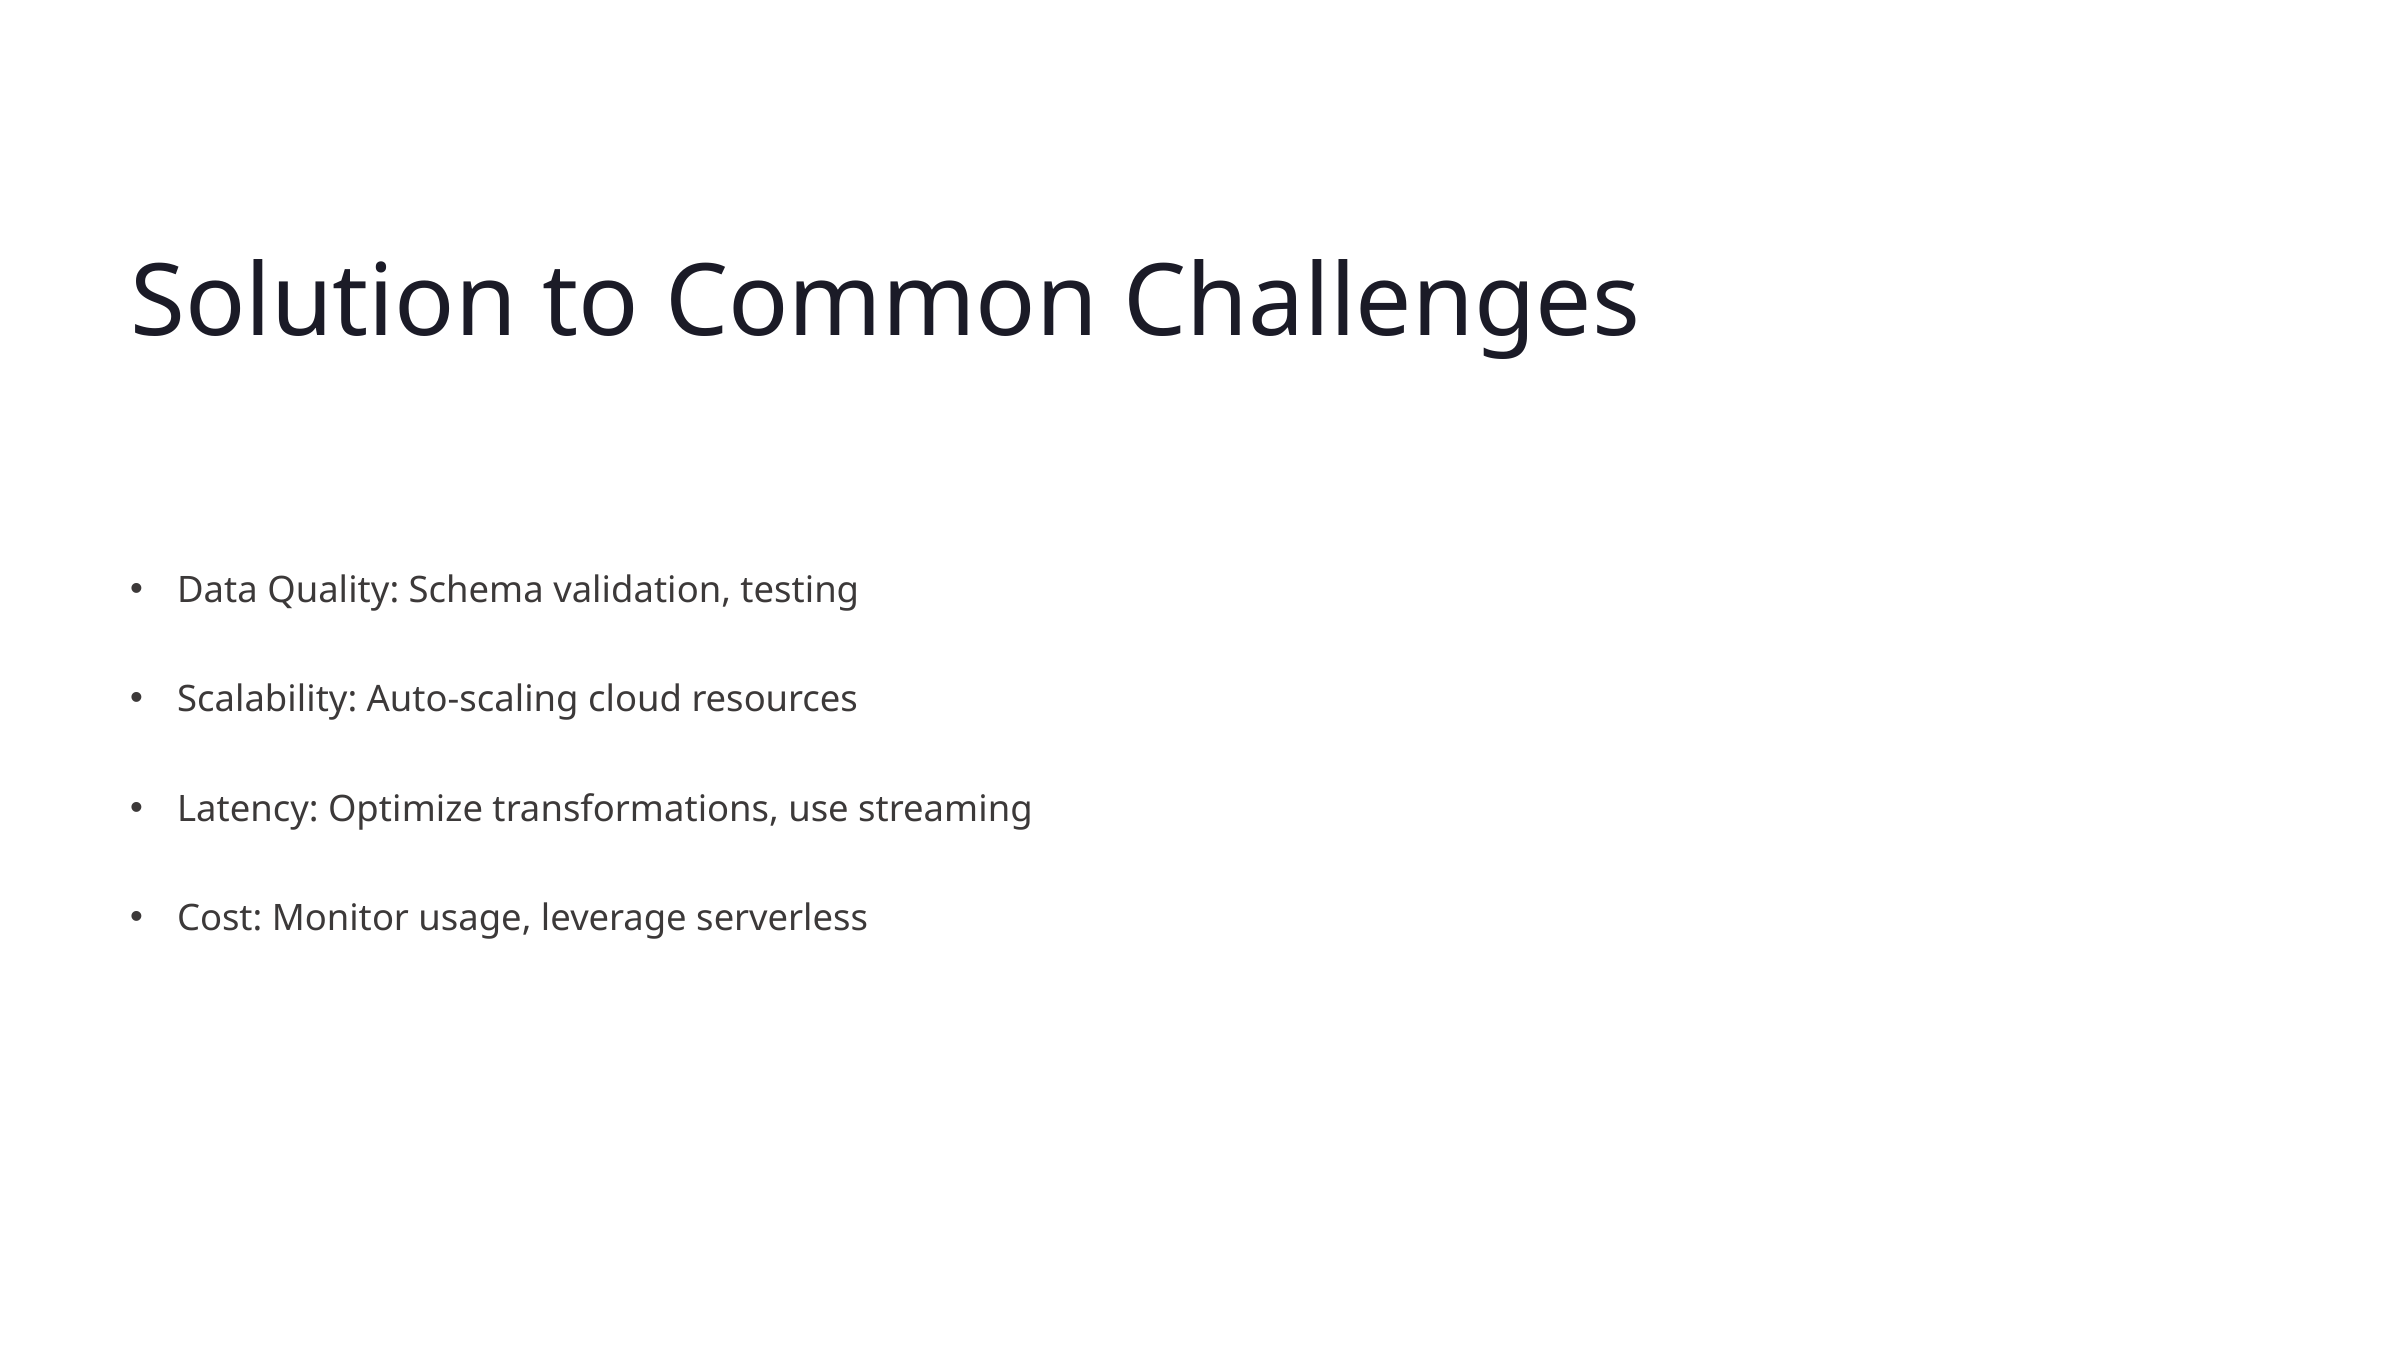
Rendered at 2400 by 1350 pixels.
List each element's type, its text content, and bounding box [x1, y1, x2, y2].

text_box Solution to Common Challenges [130, 297, 1212, 414]
text_box Data Quality: Schema validation, testing Scalability: Auto-scaling cloud resources Latency: Optimize transformations, use streaming Cost: Monitor usage, leverage serverless [130, 500, 2369, 799]
